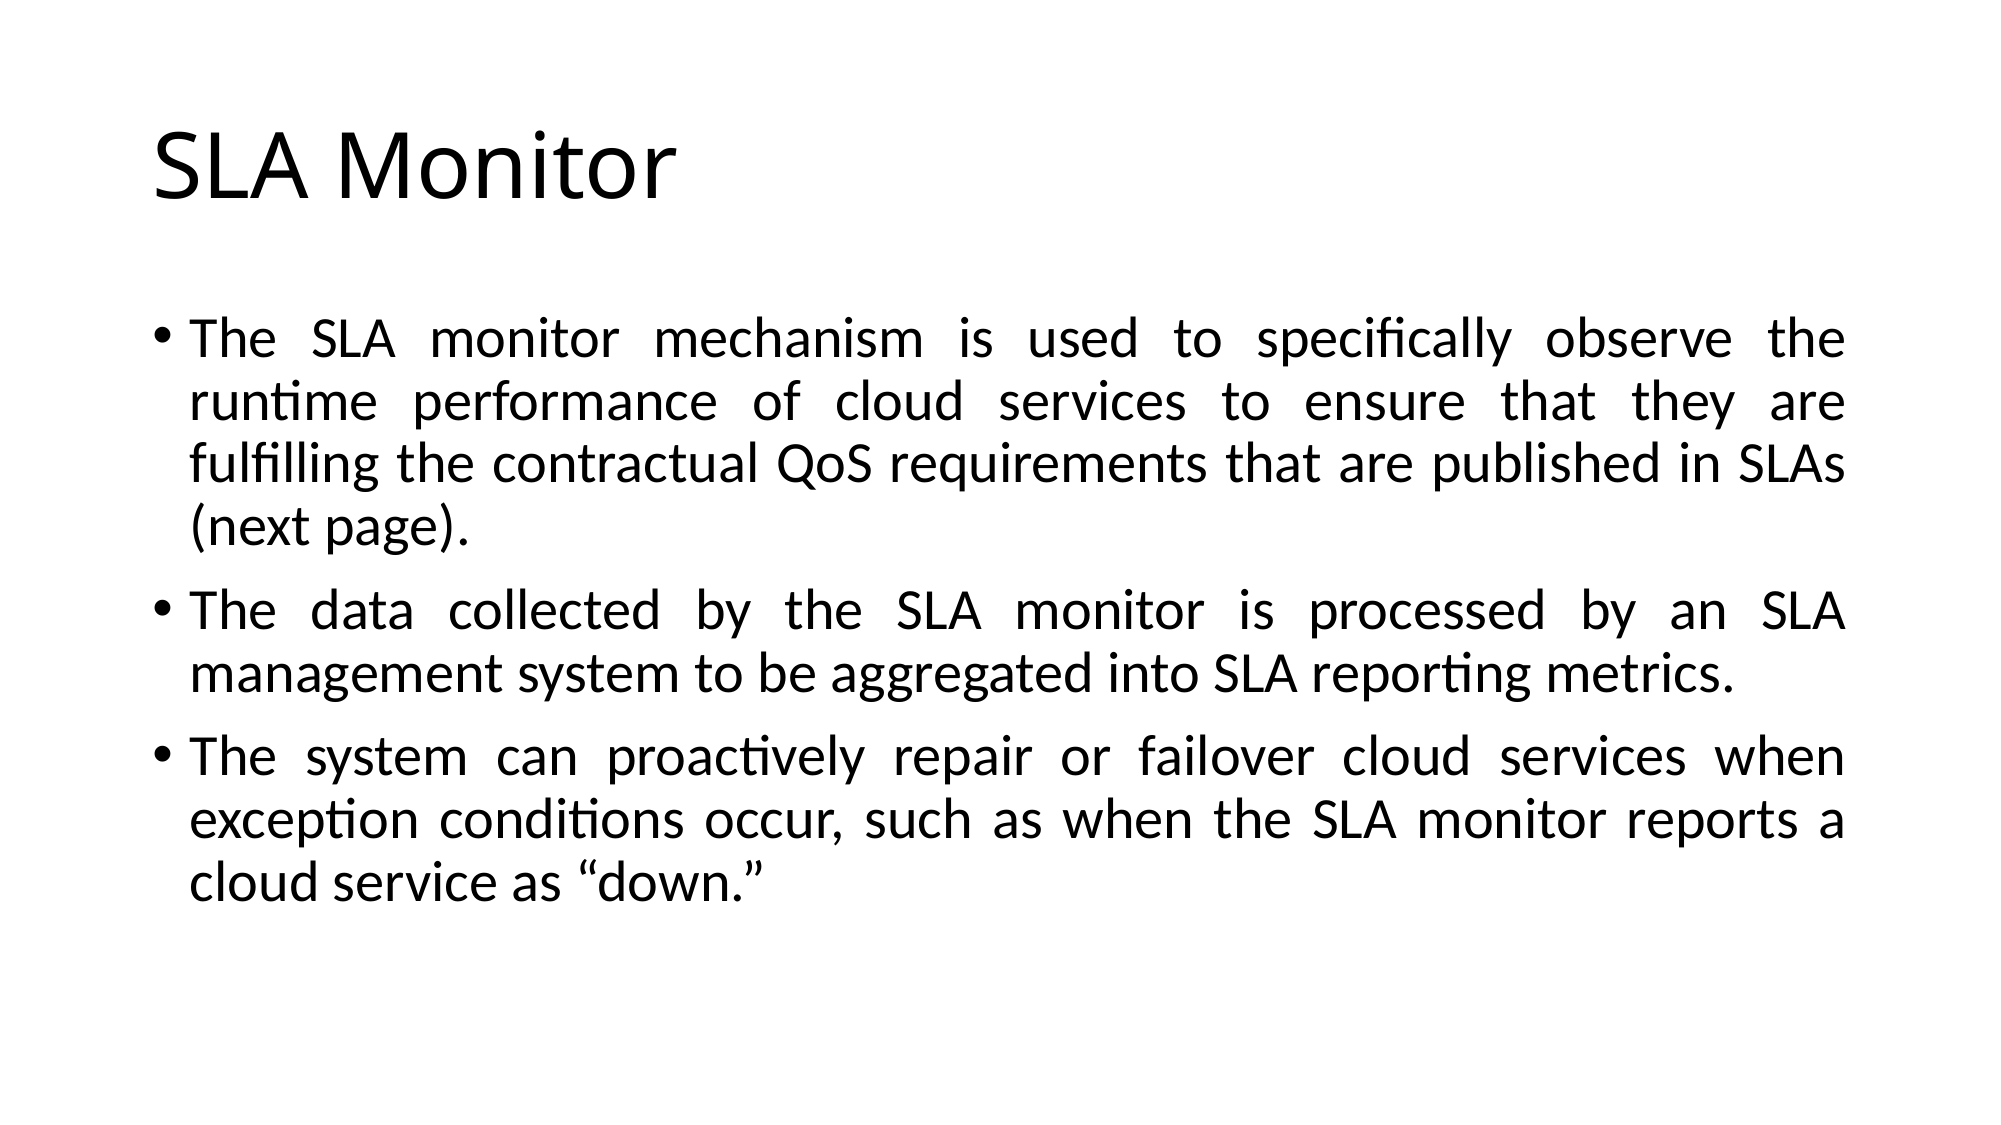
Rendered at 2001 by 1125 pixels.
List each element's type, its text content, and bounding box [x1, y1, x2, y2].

title SLA Monitor [137, 59, 1863, 278]
list The SLA monitor mechanism is used to specifically observe the runtime performance of cloud services to ensure that they are fulfilling the contractual QoS requirements that are published in SLAs (next page). The data collected by the SLA monitor is processed by an SLA management system to be aggregated into SLA reporting metrics. The system can proactively repair or failover cloud services when exception conditions occur, such as when the SLA monitor reports a cloud service as “down.” [137, 299, 1863, 1014]
